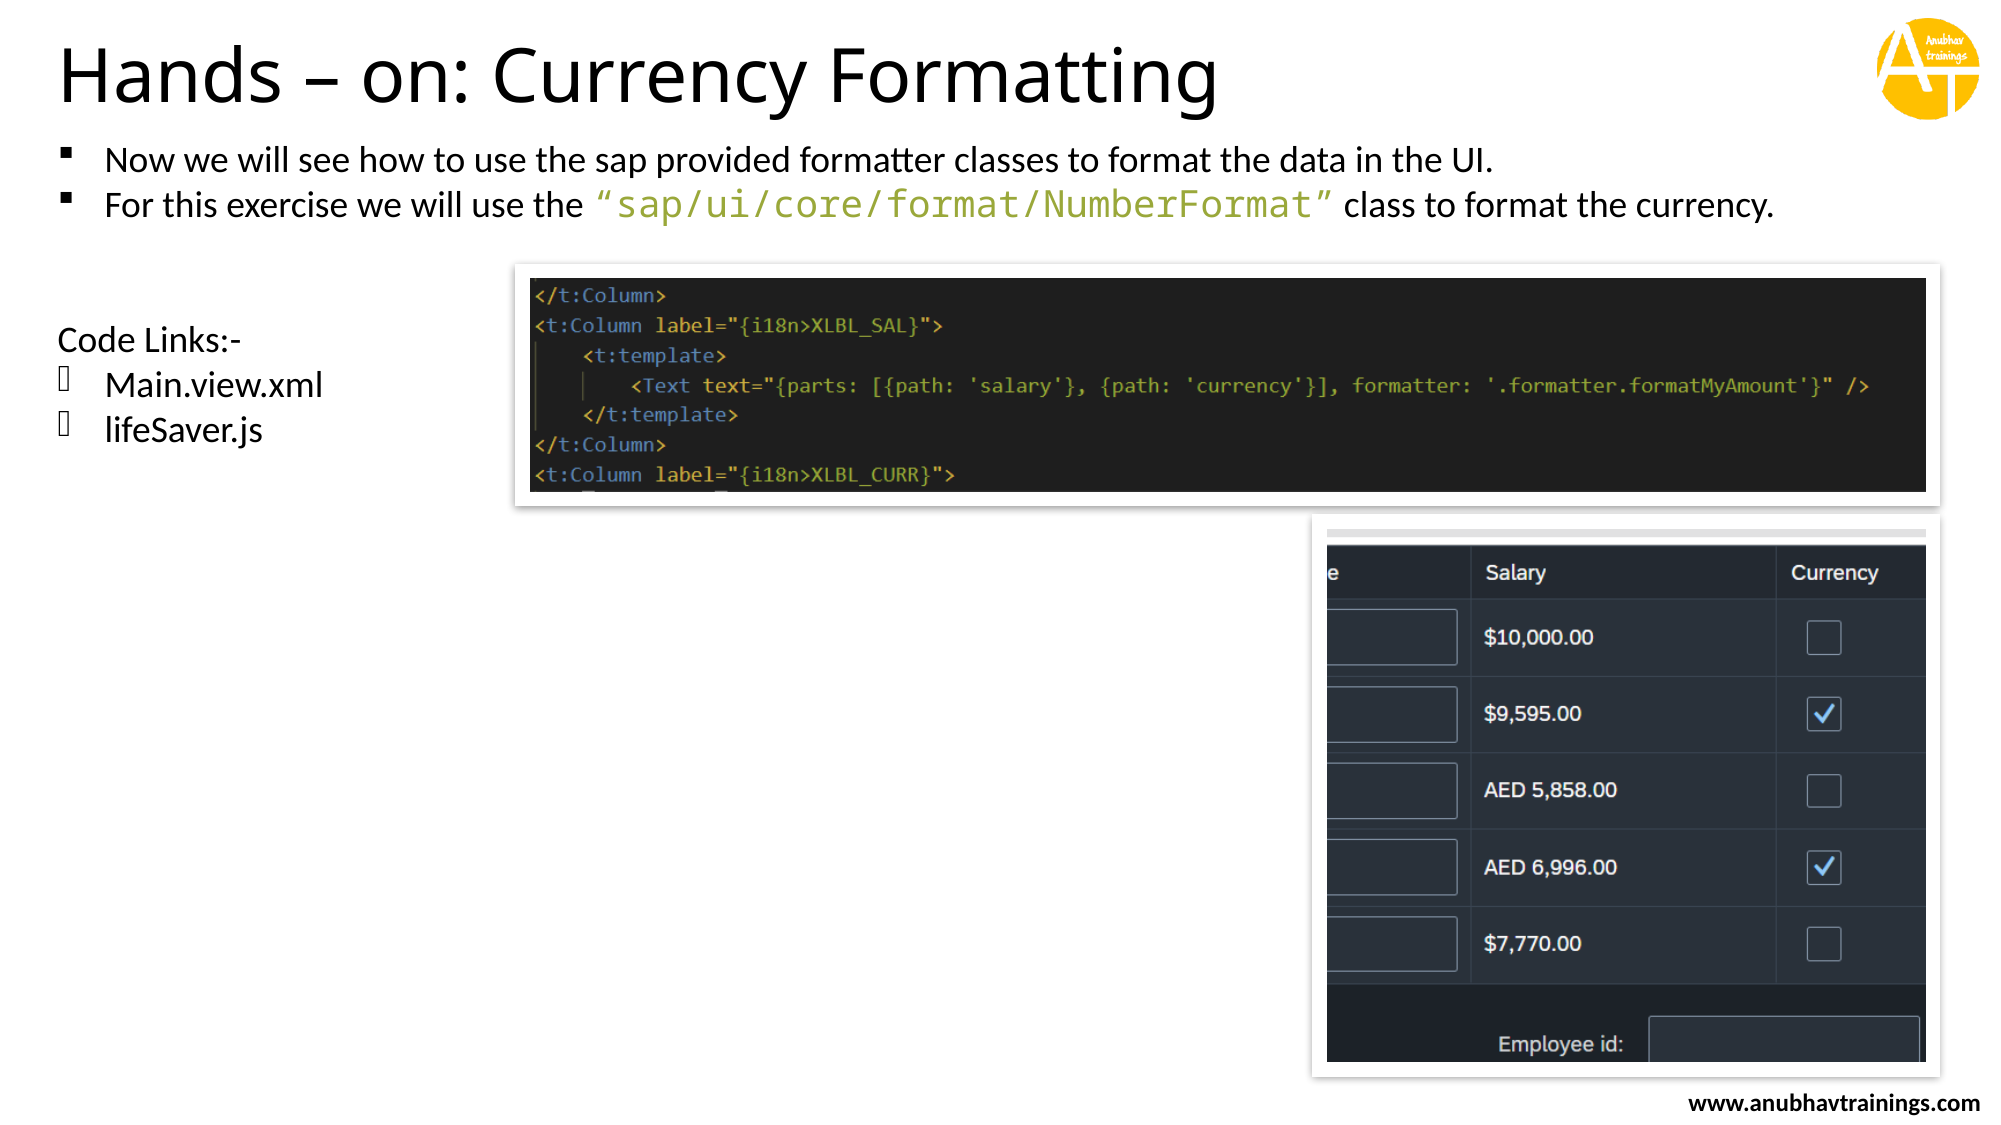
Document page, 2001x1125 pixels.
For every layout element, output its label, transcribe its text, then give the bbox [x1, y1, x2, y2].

footer www.anubhavtrainings.com [1669, 1089, 2000, 1114]
picture [529, 278, 1926, 492]
text_box Hands – on: Currency Formatting [42, 30, 1866, 127]
picture [1326, 528, 1926, 1062]
picture [1866, 11, 1985, 128]
text_box Now we will see how to use the sap provided formatter classes to format the data in the UI. For this exercise we will use the “sap/ui/core/format/NumberFormat” class to format the currency. Code Links:- Main.view.xml lifeSaver.js [42, 127, 1874, 458]
